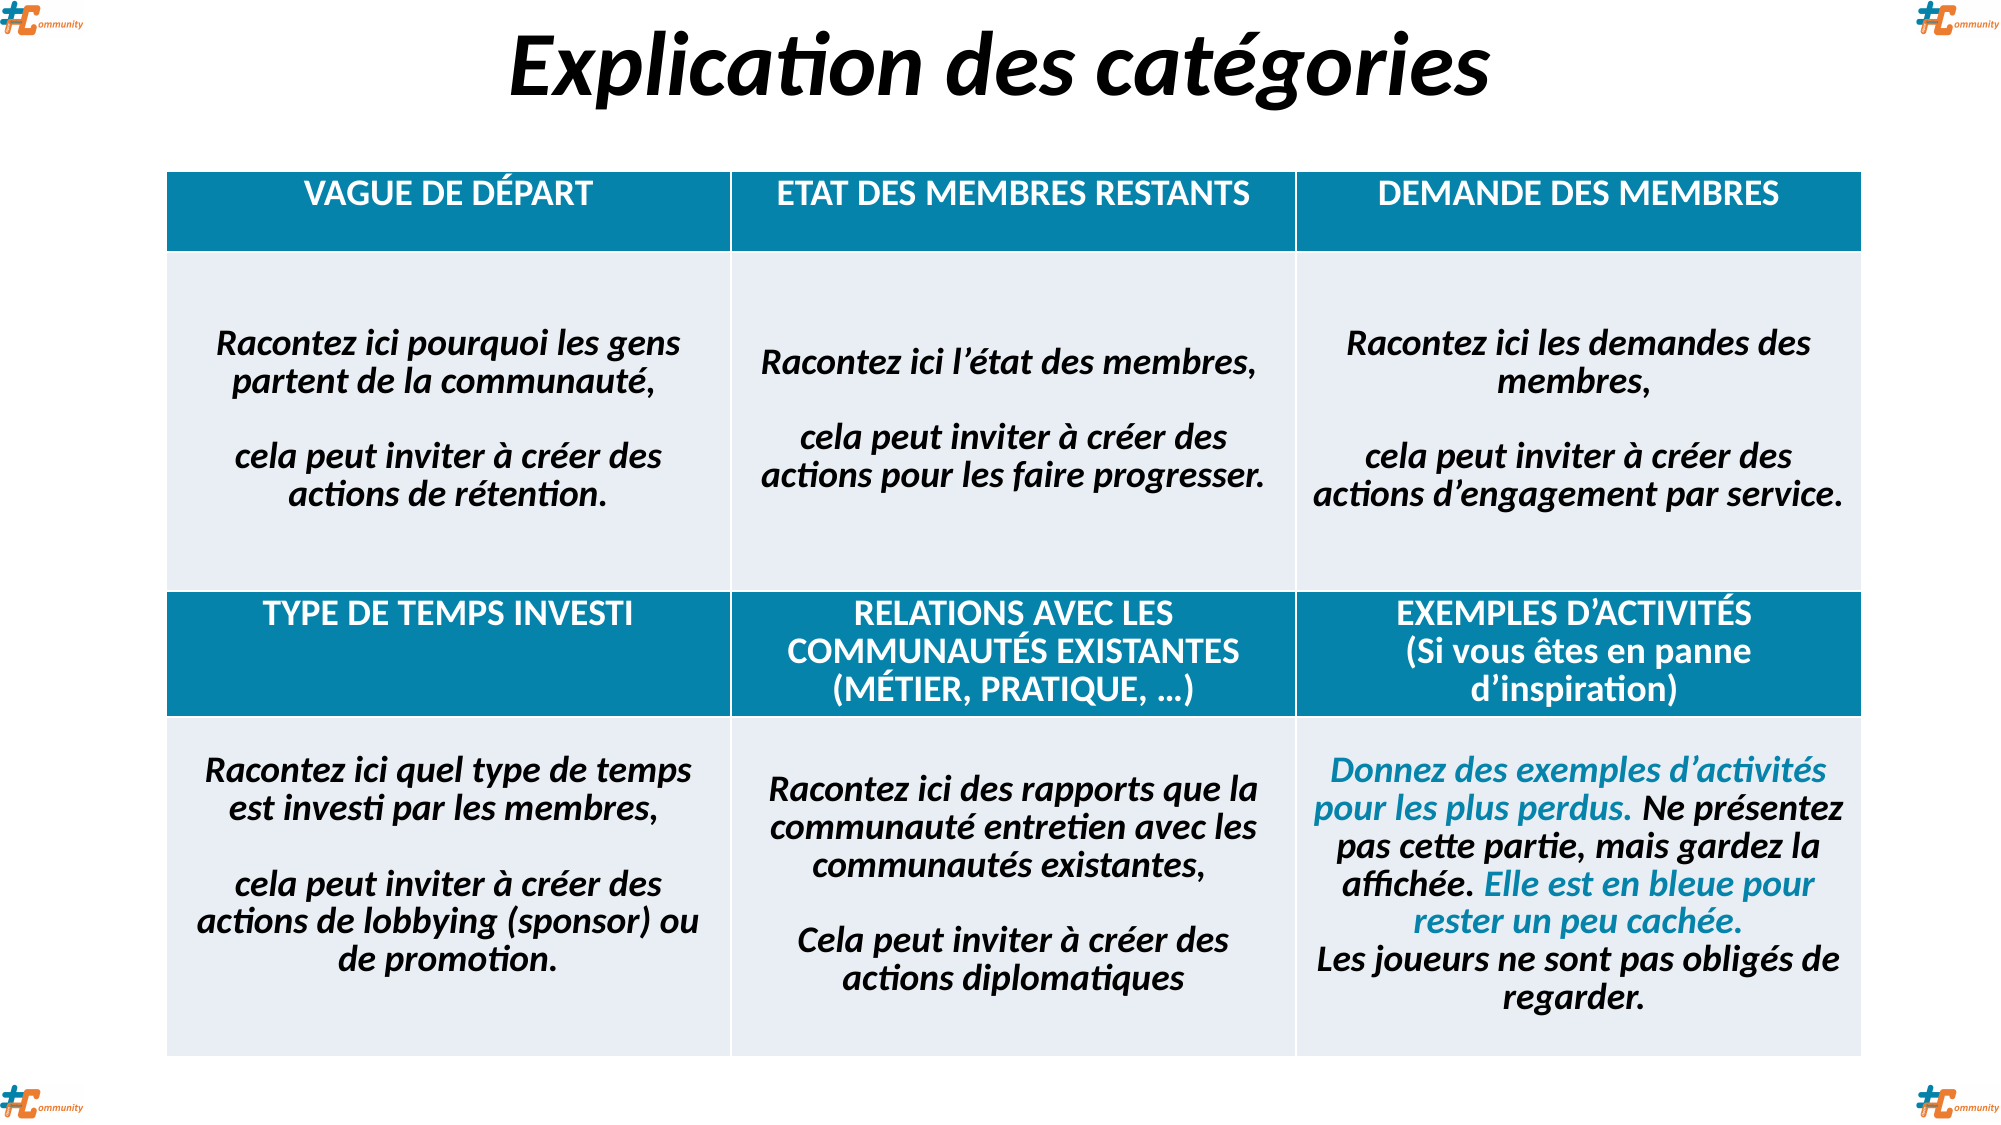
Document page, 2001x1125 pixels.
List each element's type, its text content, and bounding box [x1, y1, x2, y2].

table_cell RELATIONS AVEC LES COMMUNAUTÉS EXISTANTES (MÉTIER, PRATIQUE, …) [732, 592, 1295, 716]
table_cell EXEMPLES D’ACTIVITÉS (Si vous êtes en panne d’inspiration) [1297, 592, 1861, 716]
table_cell Racontez ici l’état des membres, cela peut inviter à créer des actions pour les faire progresser. [732, 253, 1295, 590]
list Explication des catégories [0, 8, 2000, 242]
table_cell Donnez des exemples d’activités pour les plus perdus. Ne présentez pas cette partie, mais gardez la affichée. Elle est en bleue pour rester un peu cachée. Les joueurs ne sont pas obligés de regarder. [1297, 718, 1861, 1056]
table_header VAGUE DE DÉPART [167, 172, 730, 251]
table_cell TYPE DE TEMPS INVESTI [167, 592, 730, 716]
table_cell Racontez ici quel type de temps est investi par les membres, cela peut inviter à créer des actions de lobbying (sponsor) ou de promotion. [167, 718, 730, 1056]
picture [0, 0, 13, 8]
table_cell Racontez ici pourquoi les gens partent de la communauté, cela peut inviter à créer des actions de rétention. [167, 253, 730, 590]
picture [0, 1083, 84, 1122]
picture [1916, 0, 1929, 8]
table_cell Racontez ici les demandes des membres, cela peut inviter à créer des actions d’engagement par service. [1297, 253, 1861, 590]
picture [16, 0, 84, 8]
table_header DEMANDE DES MEMBRES [1297, 172, 1861, 251]
table_cell Racontez ici des rapports que la communauté entretien avec les communautés existantes, Cela peut inviter à créer des actions diplomatiques [732, 718, 1295, 1056]
table_header ETAT DES MEMBRES RESTANTS [732, 172, 1295, 251]
picture [1916, 1083, 2000, 1122]
picture [1932, 0, 2000, 8]
